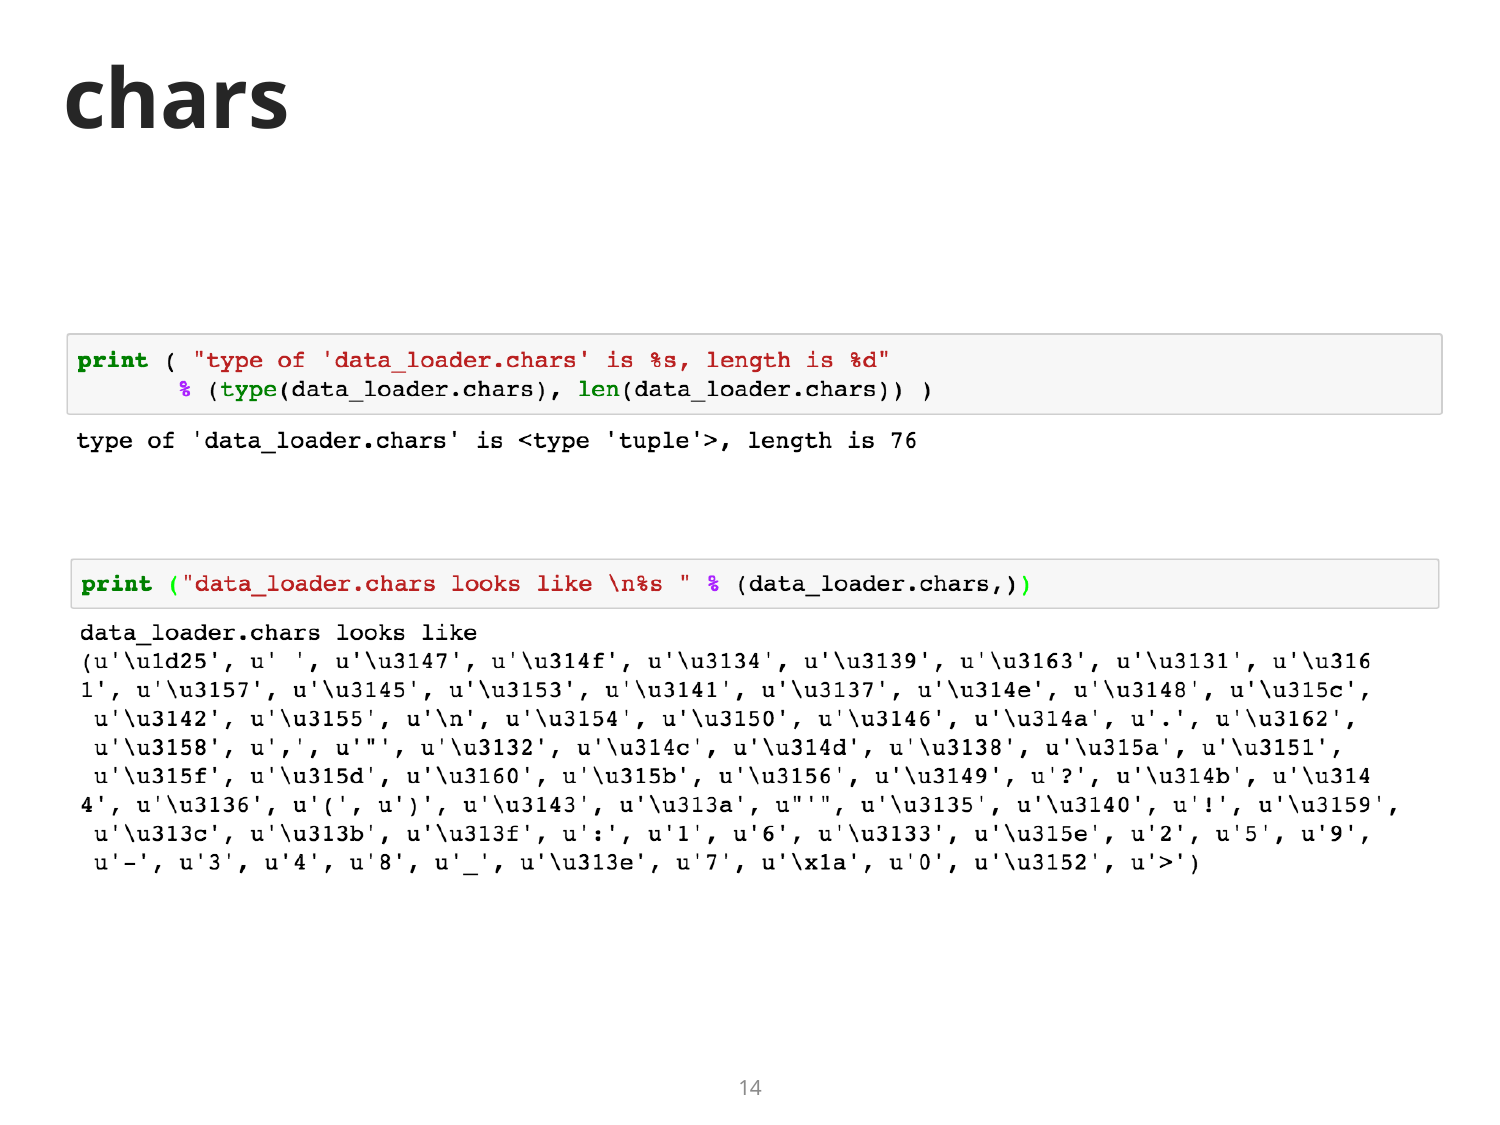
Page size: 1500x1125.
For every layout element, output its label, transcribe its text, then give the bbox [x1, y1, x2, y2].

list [61, 326, 1456, 466]
title chars [48, 41, 1456, 149]
picture [64, 548, 1456, 887]
slide_number 14 [575, 1058, 925, 1119]
